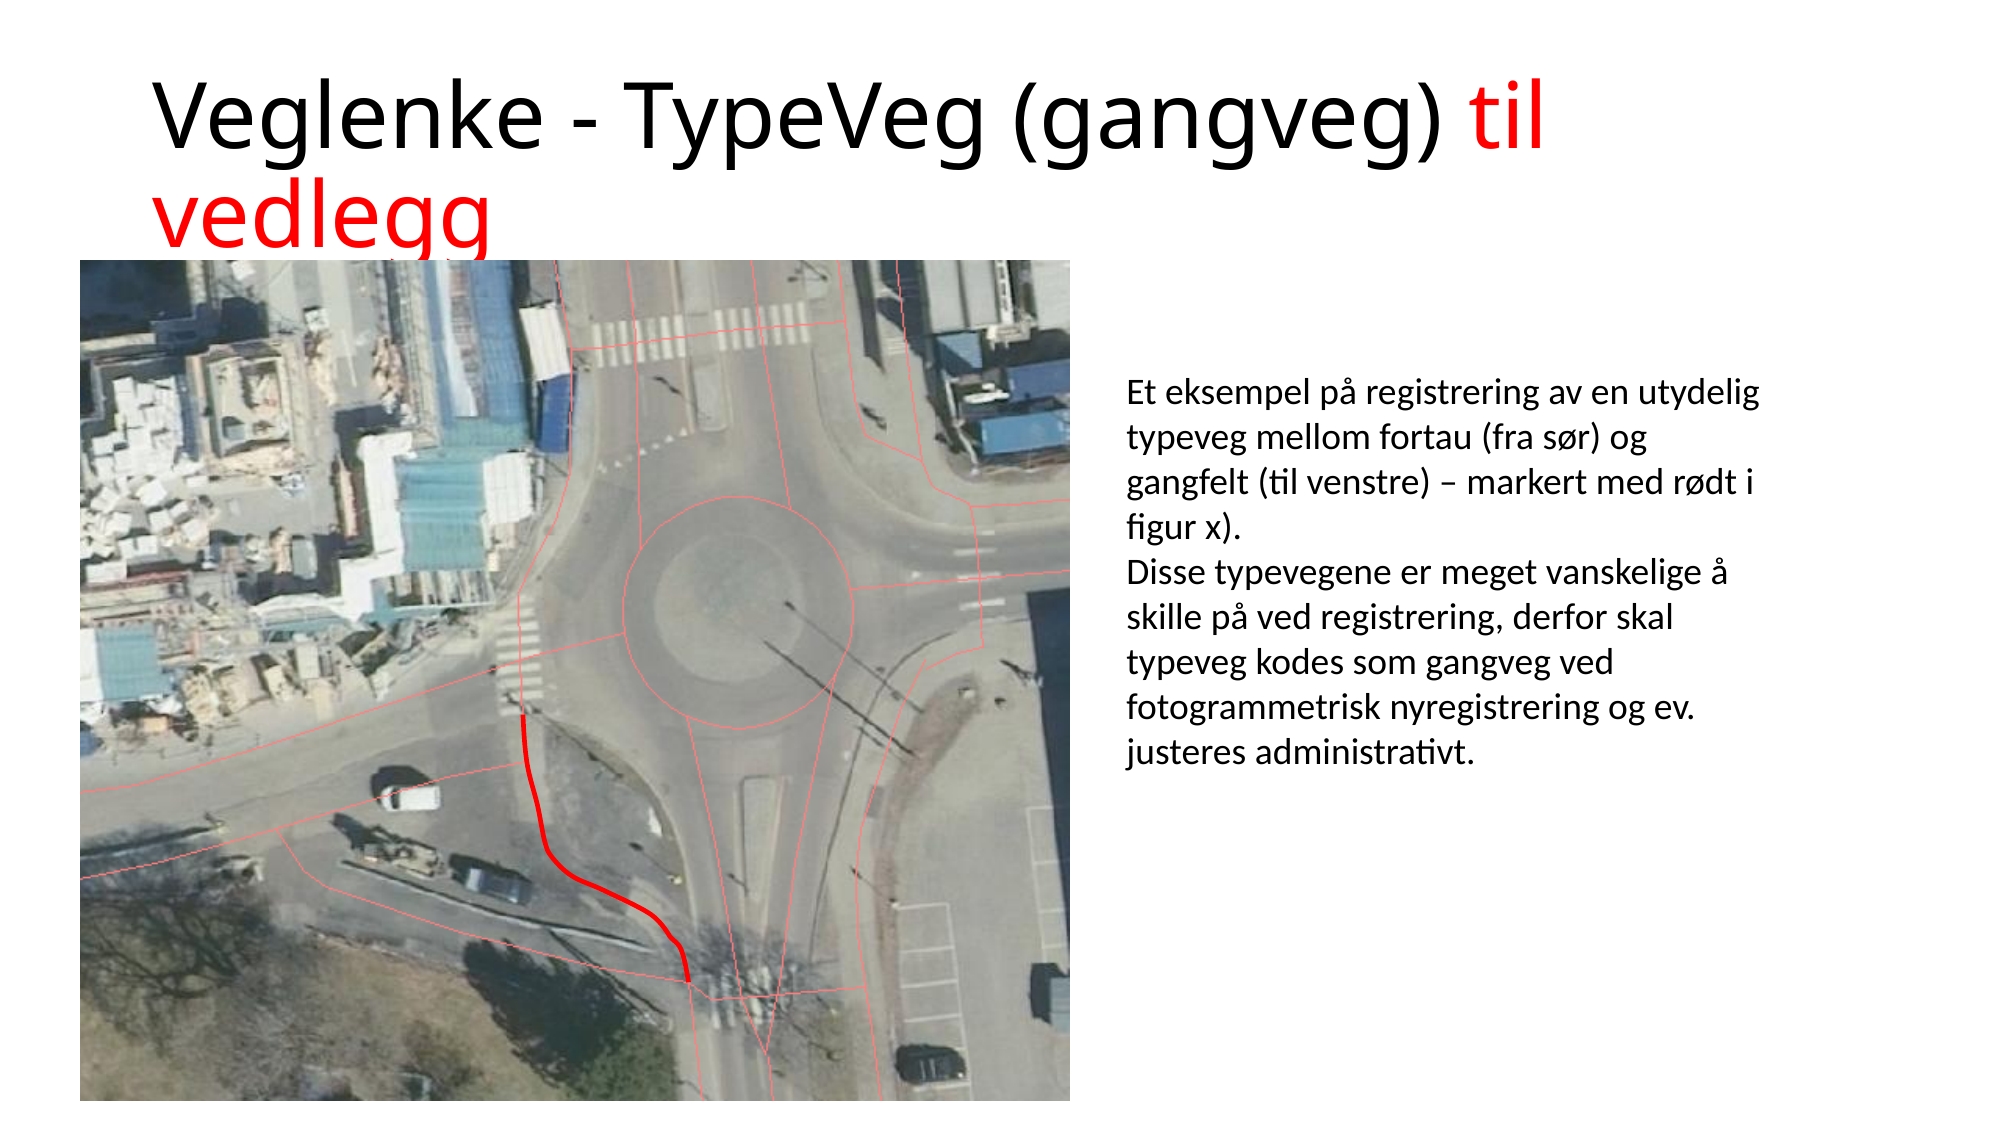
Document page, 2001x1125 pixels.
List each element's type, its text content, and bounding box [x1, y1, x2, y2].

text_box Et eksempel på registrering av en utydelig typeveg mellom fortau (fra sør) og gangfelt (til venstre) – markert med rødt i figur x). Disse typevegene er meget vanskelige å skille på ved registrering, derfor skal typeveg kodes som gangveg ved fotogrammetrisk nyregistrering og ev. justeres administrativt. [1111, 359, 1790, 779]
picture [80, 260, 1070, 1101]
title Veglenke - TypeVeg (gangveg) til vedlegg [137, 59, 1863, 278]
